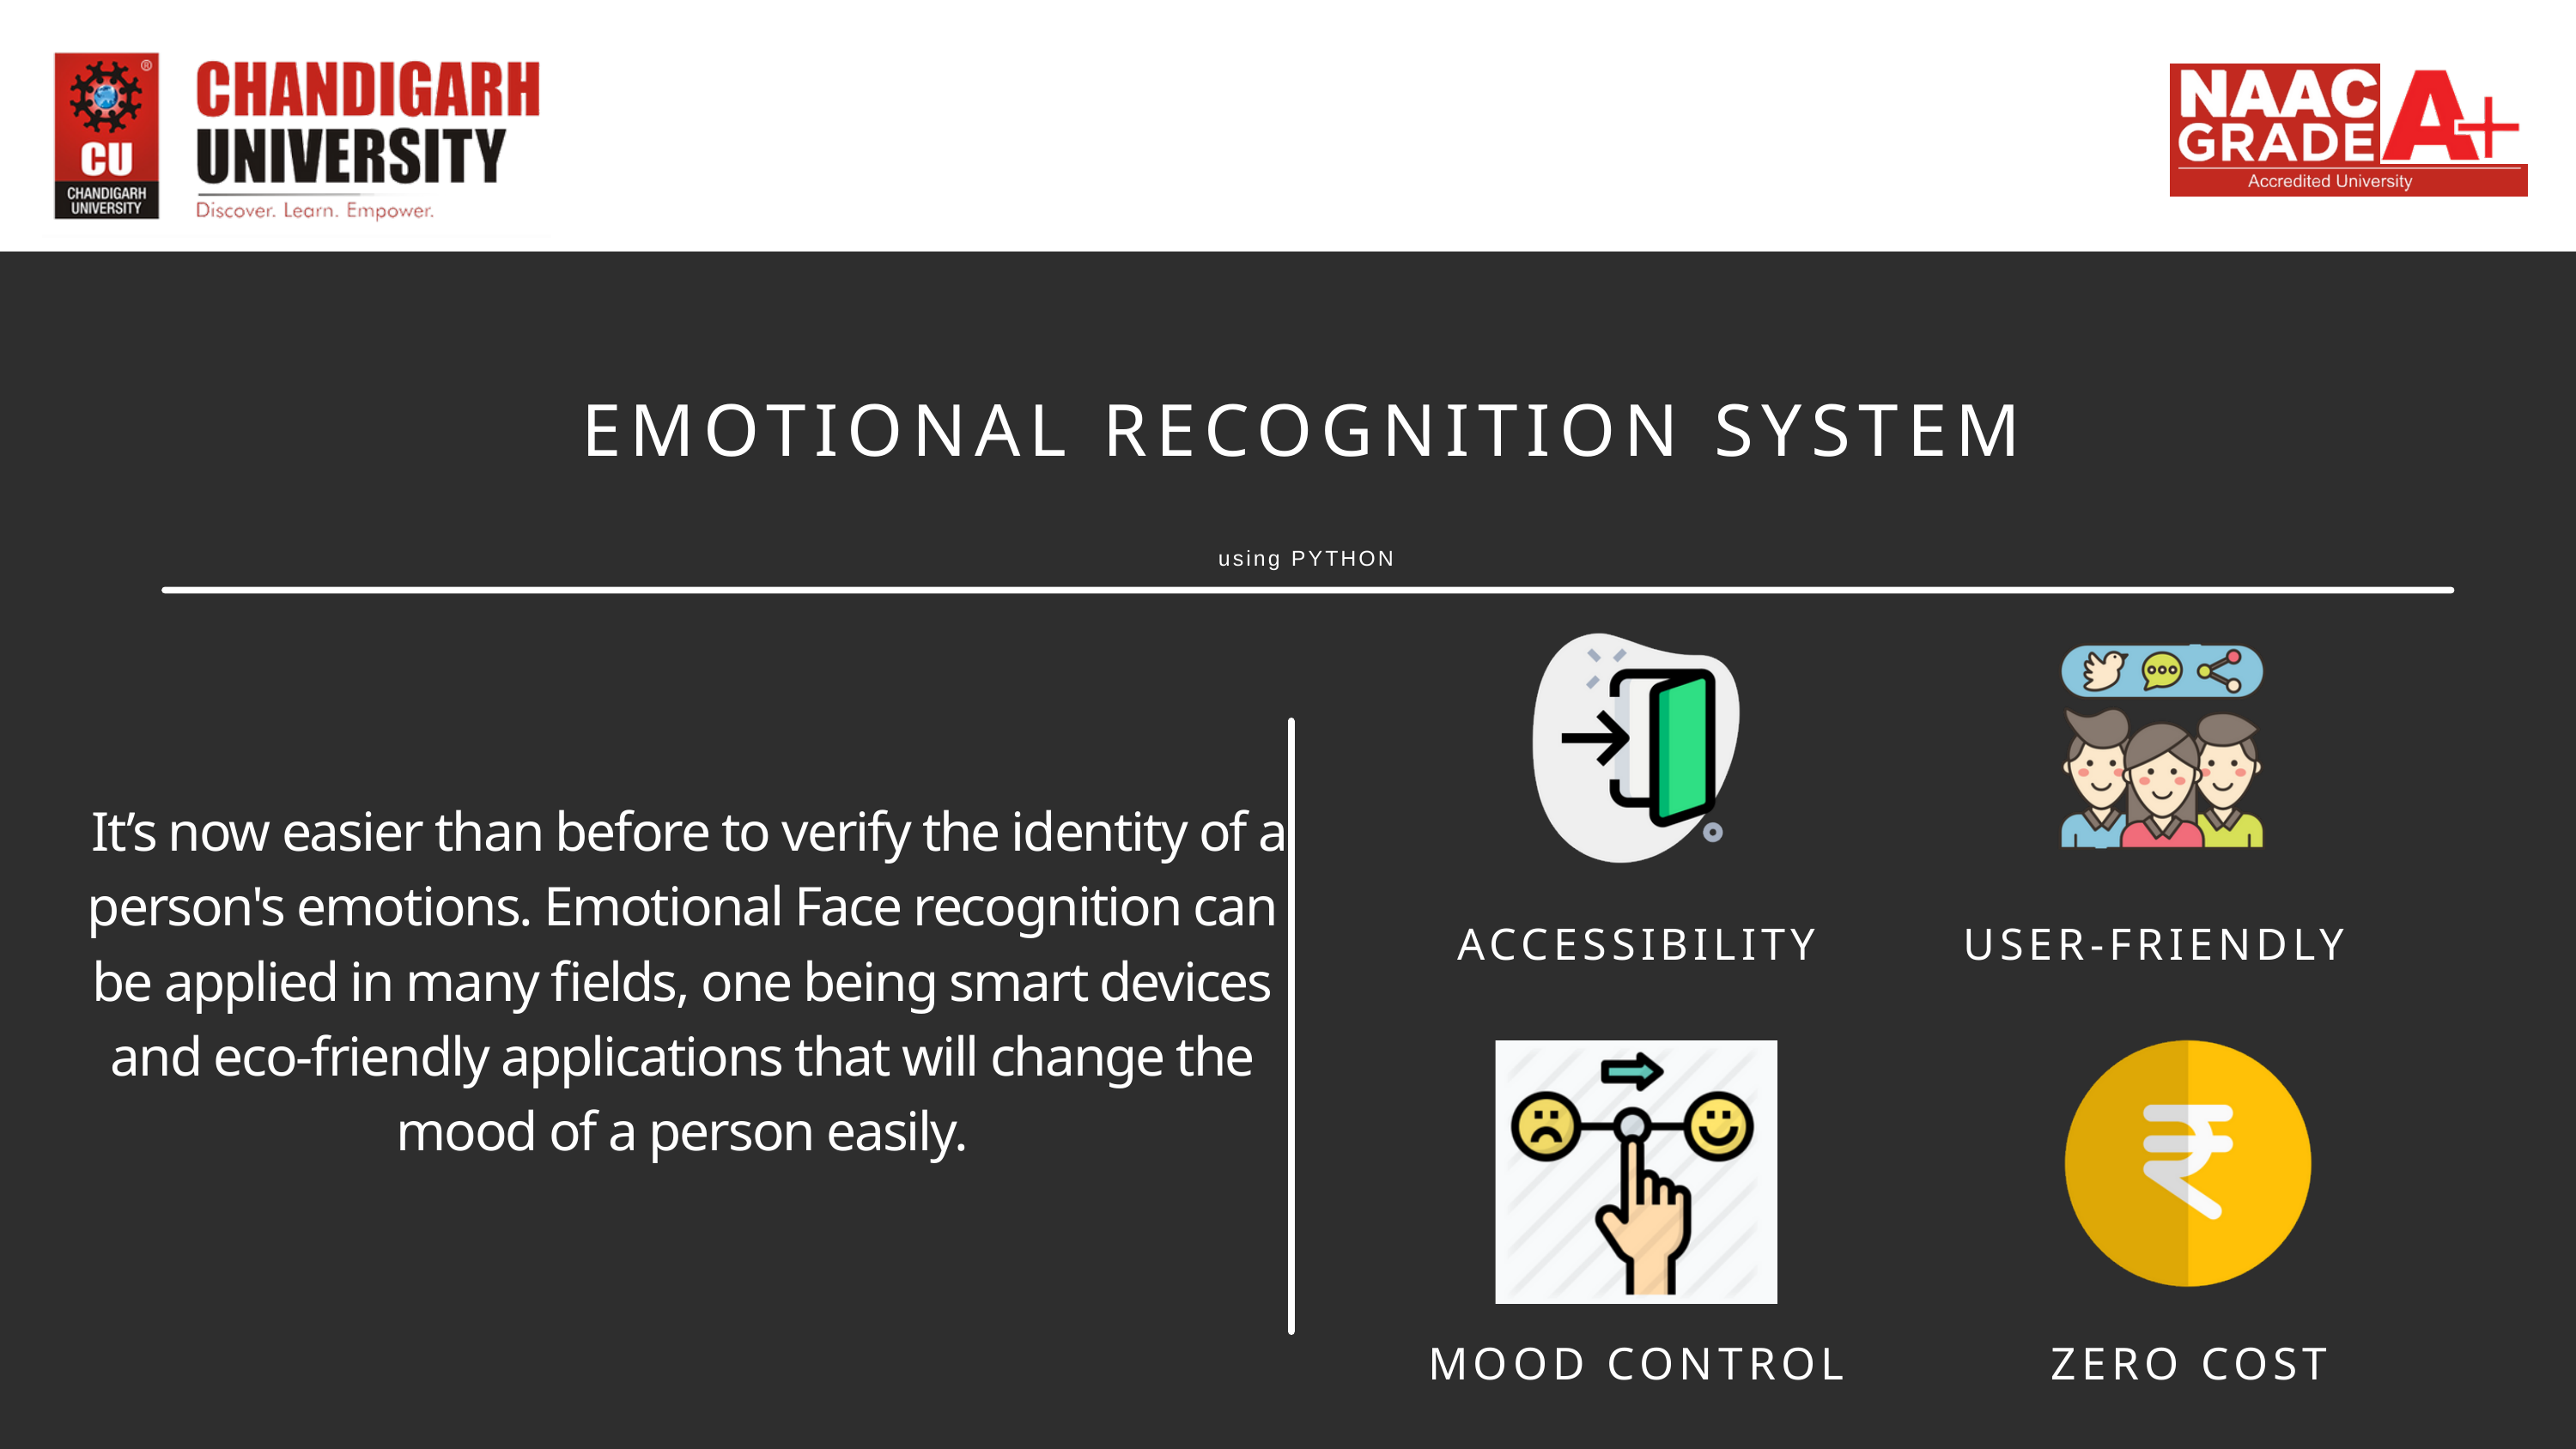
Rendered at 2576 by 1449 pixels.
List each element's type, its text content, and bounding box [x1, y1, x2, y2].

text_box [0, 0, 2576, 252]
picture [42, 45, 551, 239]
picture [2044, 628, 2280, 864]
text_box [2523, 163, 2529, 197]
text_box MOOD CONTROL [1382, 1326, 1890, 1389]
text_box EMOTIONAL RECOGNITION SYSTEM using PYTHON [419, 369, 2185, 671]
picture [1517, 628, 1756, 867]
picture [2178, 69, 2523, 191]
picture [2054, 1029, 2316, 1299]
text_box USER-FRIENDLY [1933, 908, 2374, 969]
picture [1495, 1040, 1777, 1304]
text_box ZERO COST [1944, 1326, 2451, 1389]
text_box It’s now easier than before to verify the identity of a person's emotions. Emotional Face recognition can be applied in many fields, one being smart devices and eco-friendly applications that will change the mood of a person easily. [76, 787, 1288, 1162]
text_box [2169, 63, 2381, 197]
text_box ACCESSIBILITY [1402, 908, 1870, 969]
